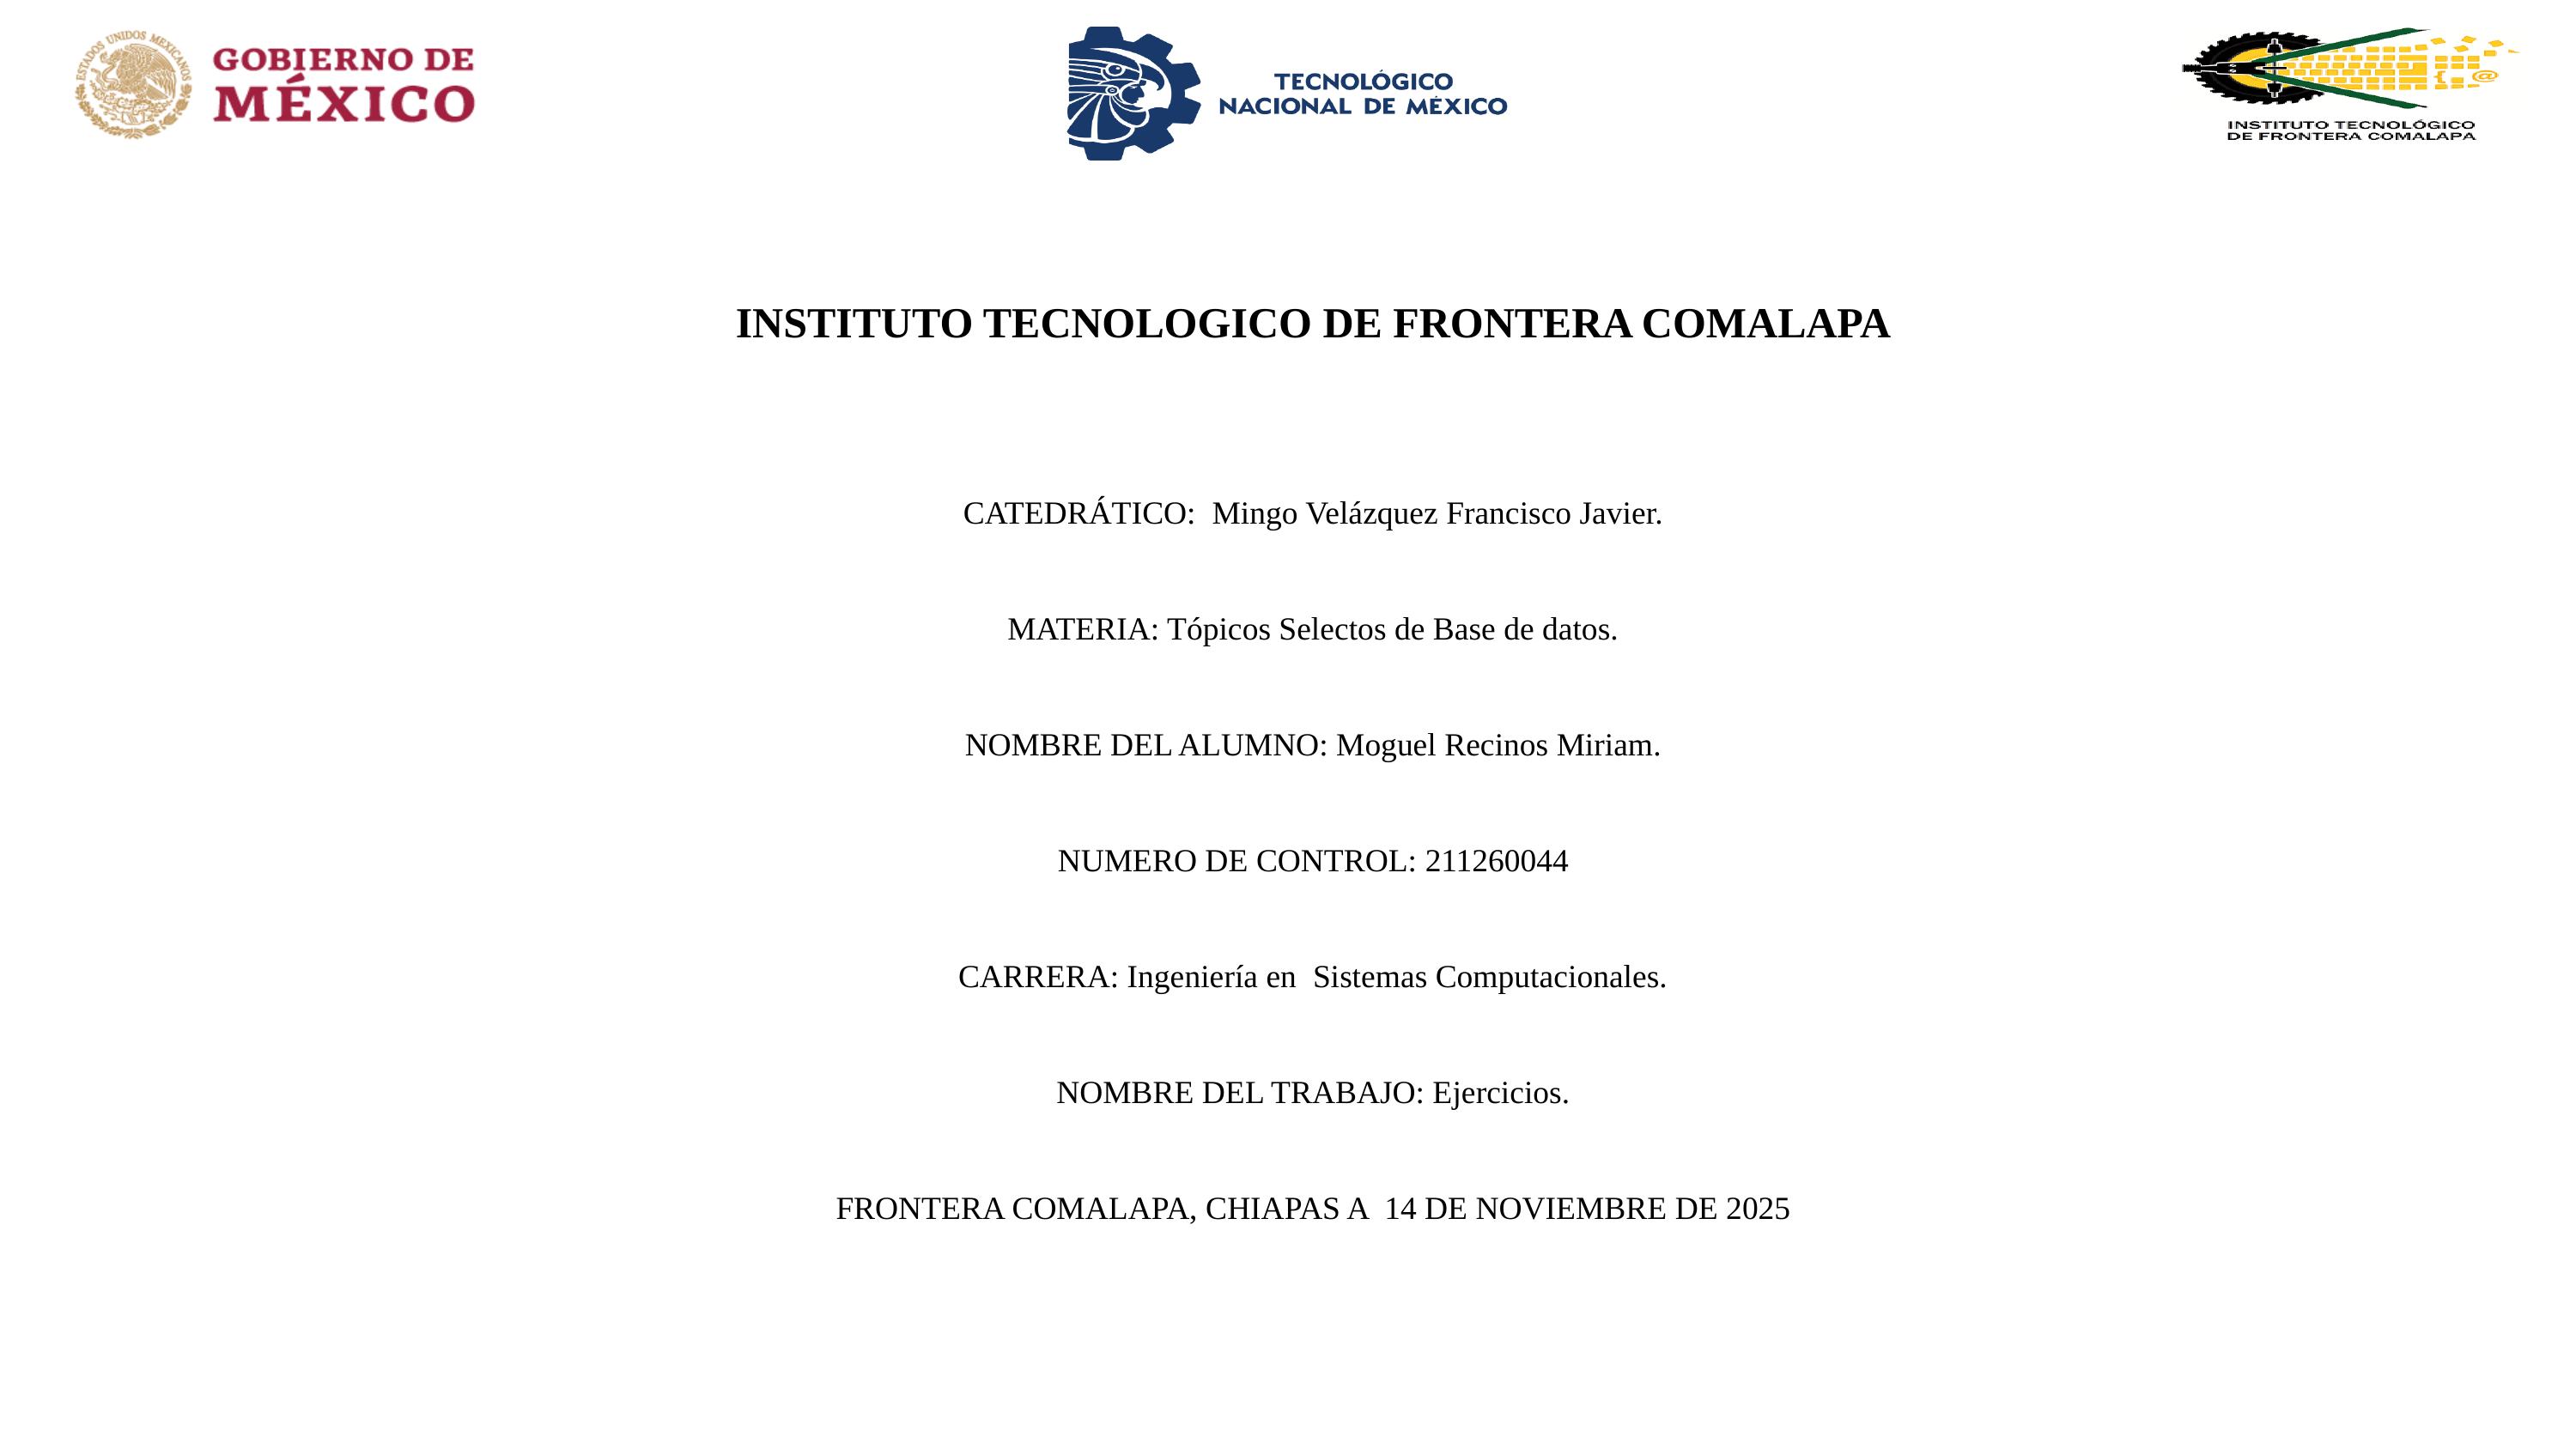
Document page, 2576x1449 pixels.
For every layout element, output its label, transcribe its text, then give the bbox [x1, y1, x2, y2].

text_box CATEDRÁTICO: Mingo Velázquez Francisco Javier. MATERIA: Tópicos Selectos de Base de datos. NOMBRE DEL ALUMNO: Moguel Recinos Miriam. NUMERO DE CONTROL: 211260044 CARRERA: Ingeniería en Sistemas Computacionales. NOMBRE DEL TRABAJO: Ejercicios. FRONTERA COMALAPA, CHIAPAS A 14 DE NOVIEMBRE DE 2025 [536, 485, 2091, 1255]
picture [47, 26, 502, 145]
picture [1060, 26, 1516, 161]
text_box INSTITUTO TECNOLOGICO DE FRONTERA COMALAPA [698, 300, 1929, 347]
picture [2178, 26, 2527, 161]
